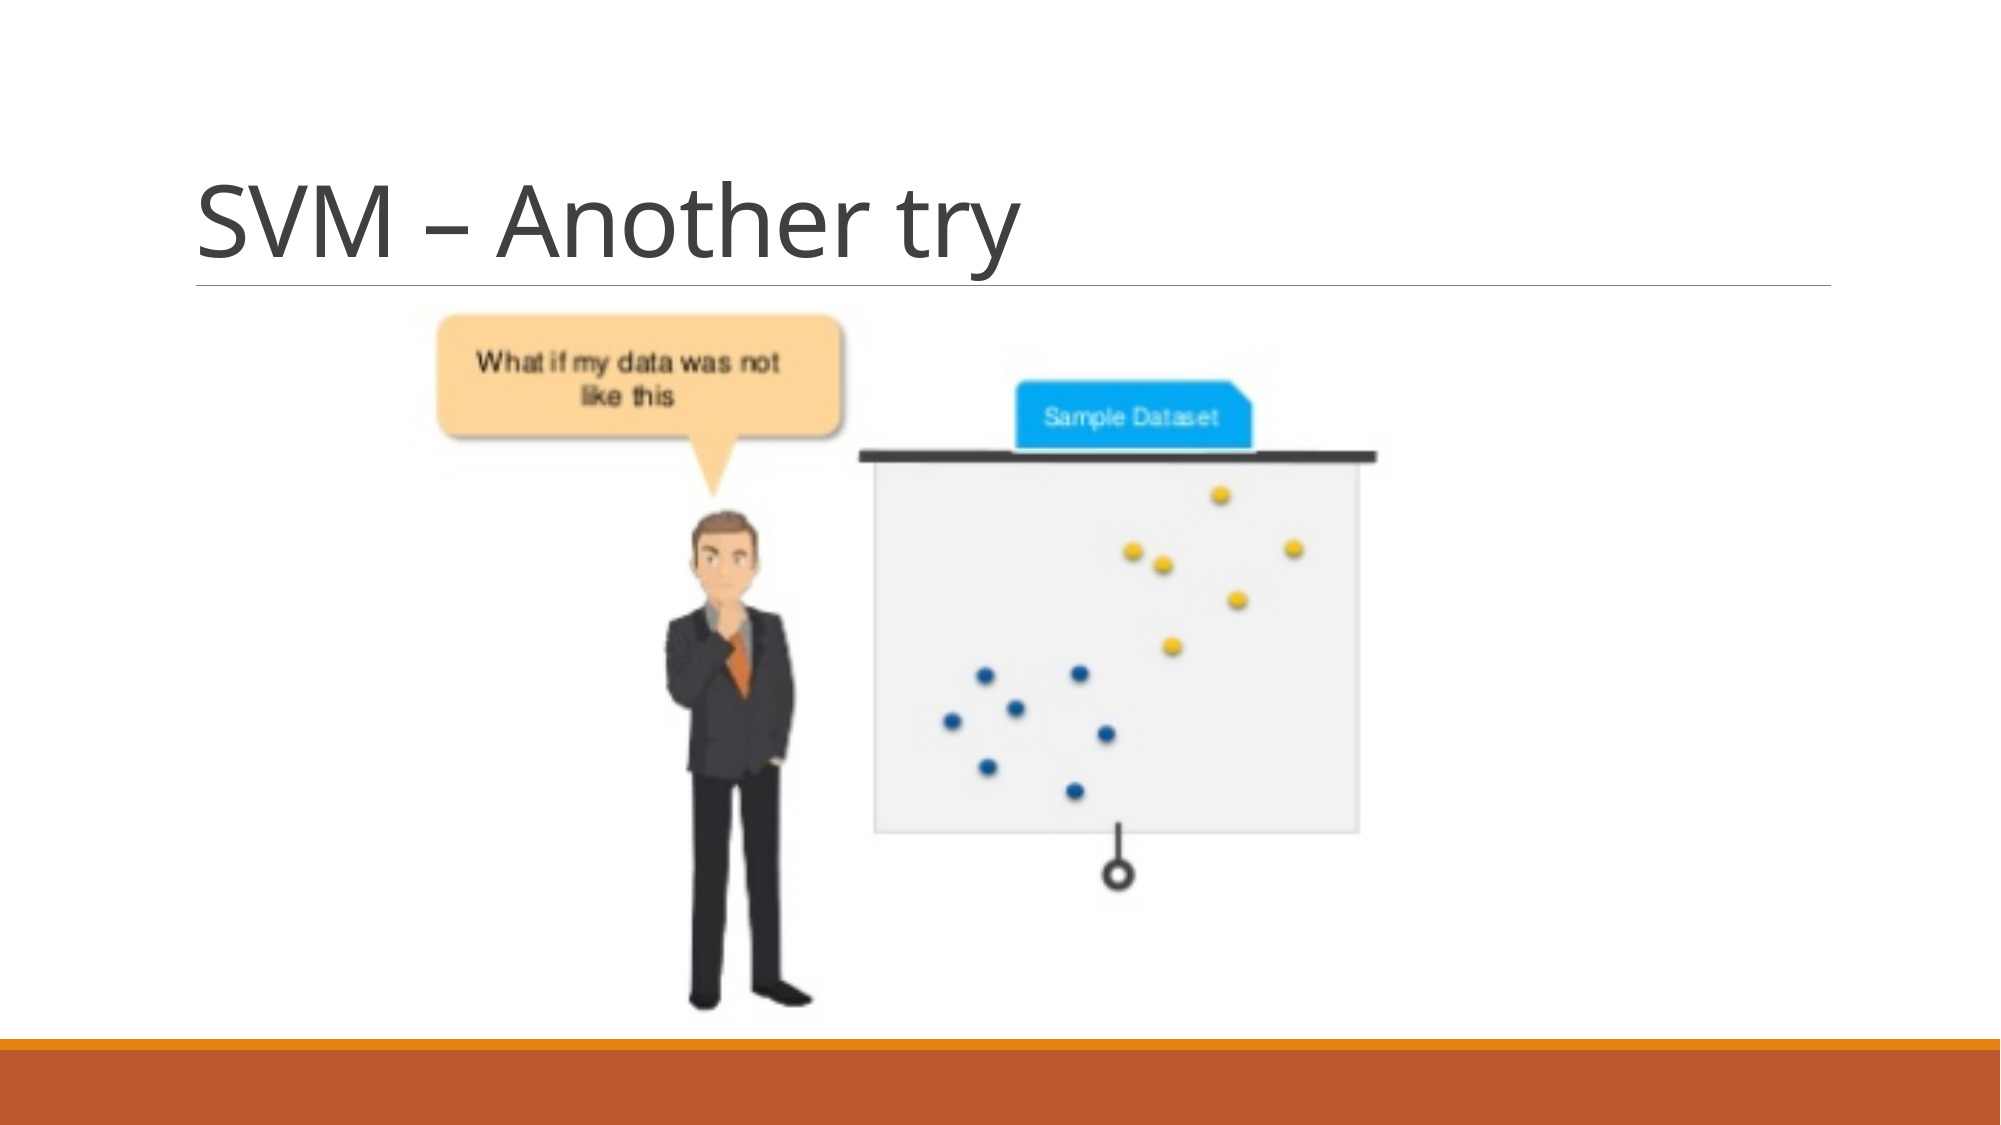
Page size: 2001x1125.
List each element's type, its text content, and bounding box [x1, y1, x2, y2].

title SVM – Another try [180, 47, 1830, 285]
picture [396, 303, 1535, 1023]
